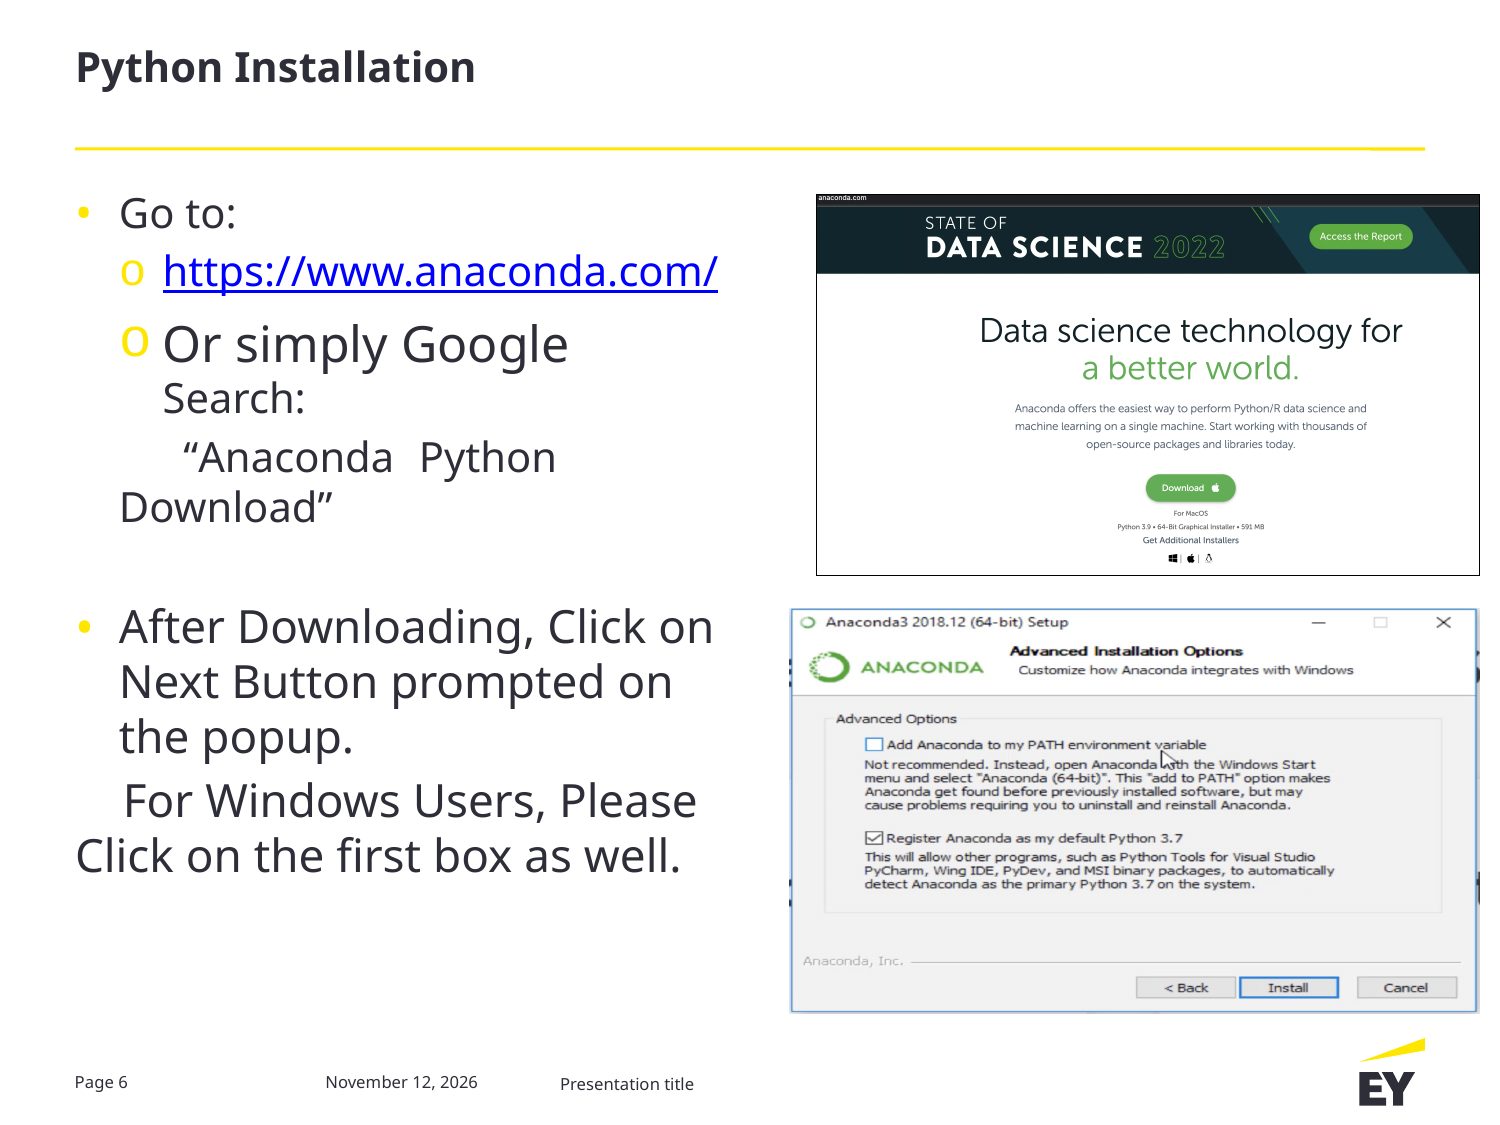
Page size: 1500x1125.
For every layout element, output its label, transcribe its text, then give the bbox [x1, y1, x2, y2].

picture [816, 194, 1480, 576]
list Go to: https://www.anaconda.com/ Or simply Google Search: “Anaconda Python Download” After Downloading, Click on Next Button prompted on the popup. For Windows Users, Please Click on the first box as well. [75, 186, 724, 1063]
title Python Installation [75, 48, 1425, 146]
picture [789, 608, 1480, 1014]
